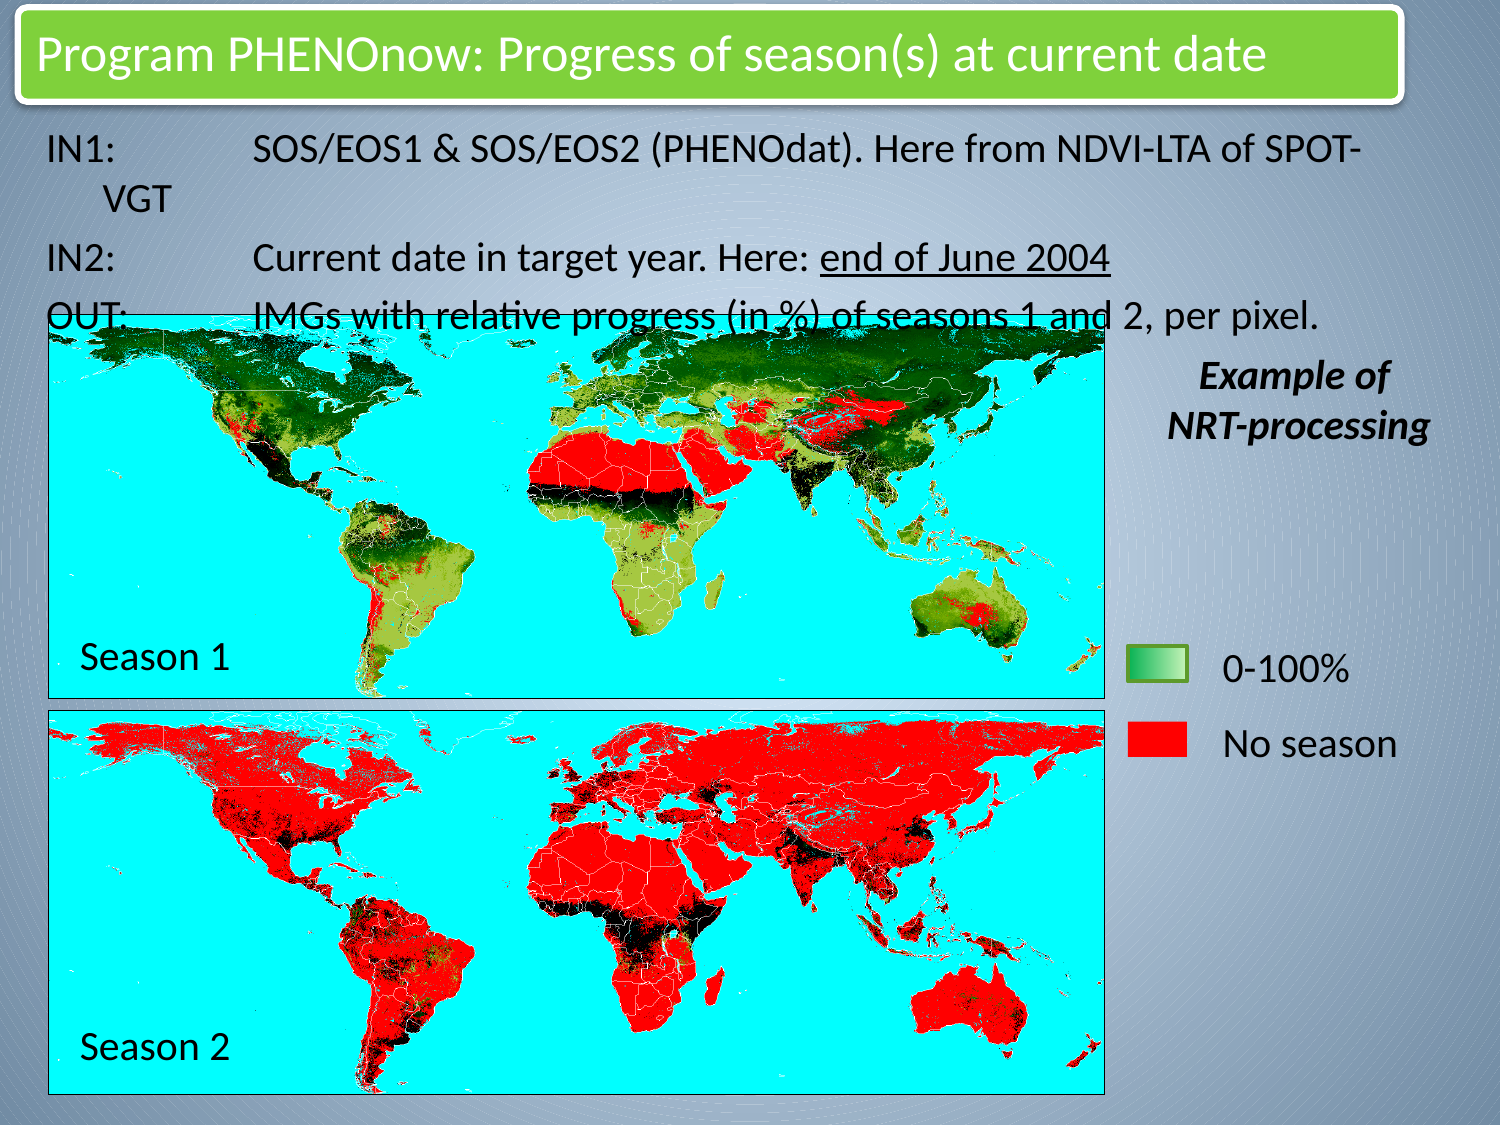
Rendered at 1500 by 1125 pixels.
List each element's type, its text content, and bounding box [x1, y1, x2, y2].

text_box Example of NRT-processing [1128, 339, 1471, 455]
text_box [17, 6, 1402, 102]
list IN1: SOS/EOS1 & SOS/EOS2 (PHENOdat). Here from NDVI-LTA of SPOT-VGT IN2: Current date in target year. Here: end of June 2004 OUT: IMGs with relative progress (in %) of seasons 1 and 2, per pixel. [31, 113, 1414, 767]
picture [48, 314, 1105, 699]
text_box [1127, 633, 1500, 775]
picture [48, 710, 1105, 1095]
